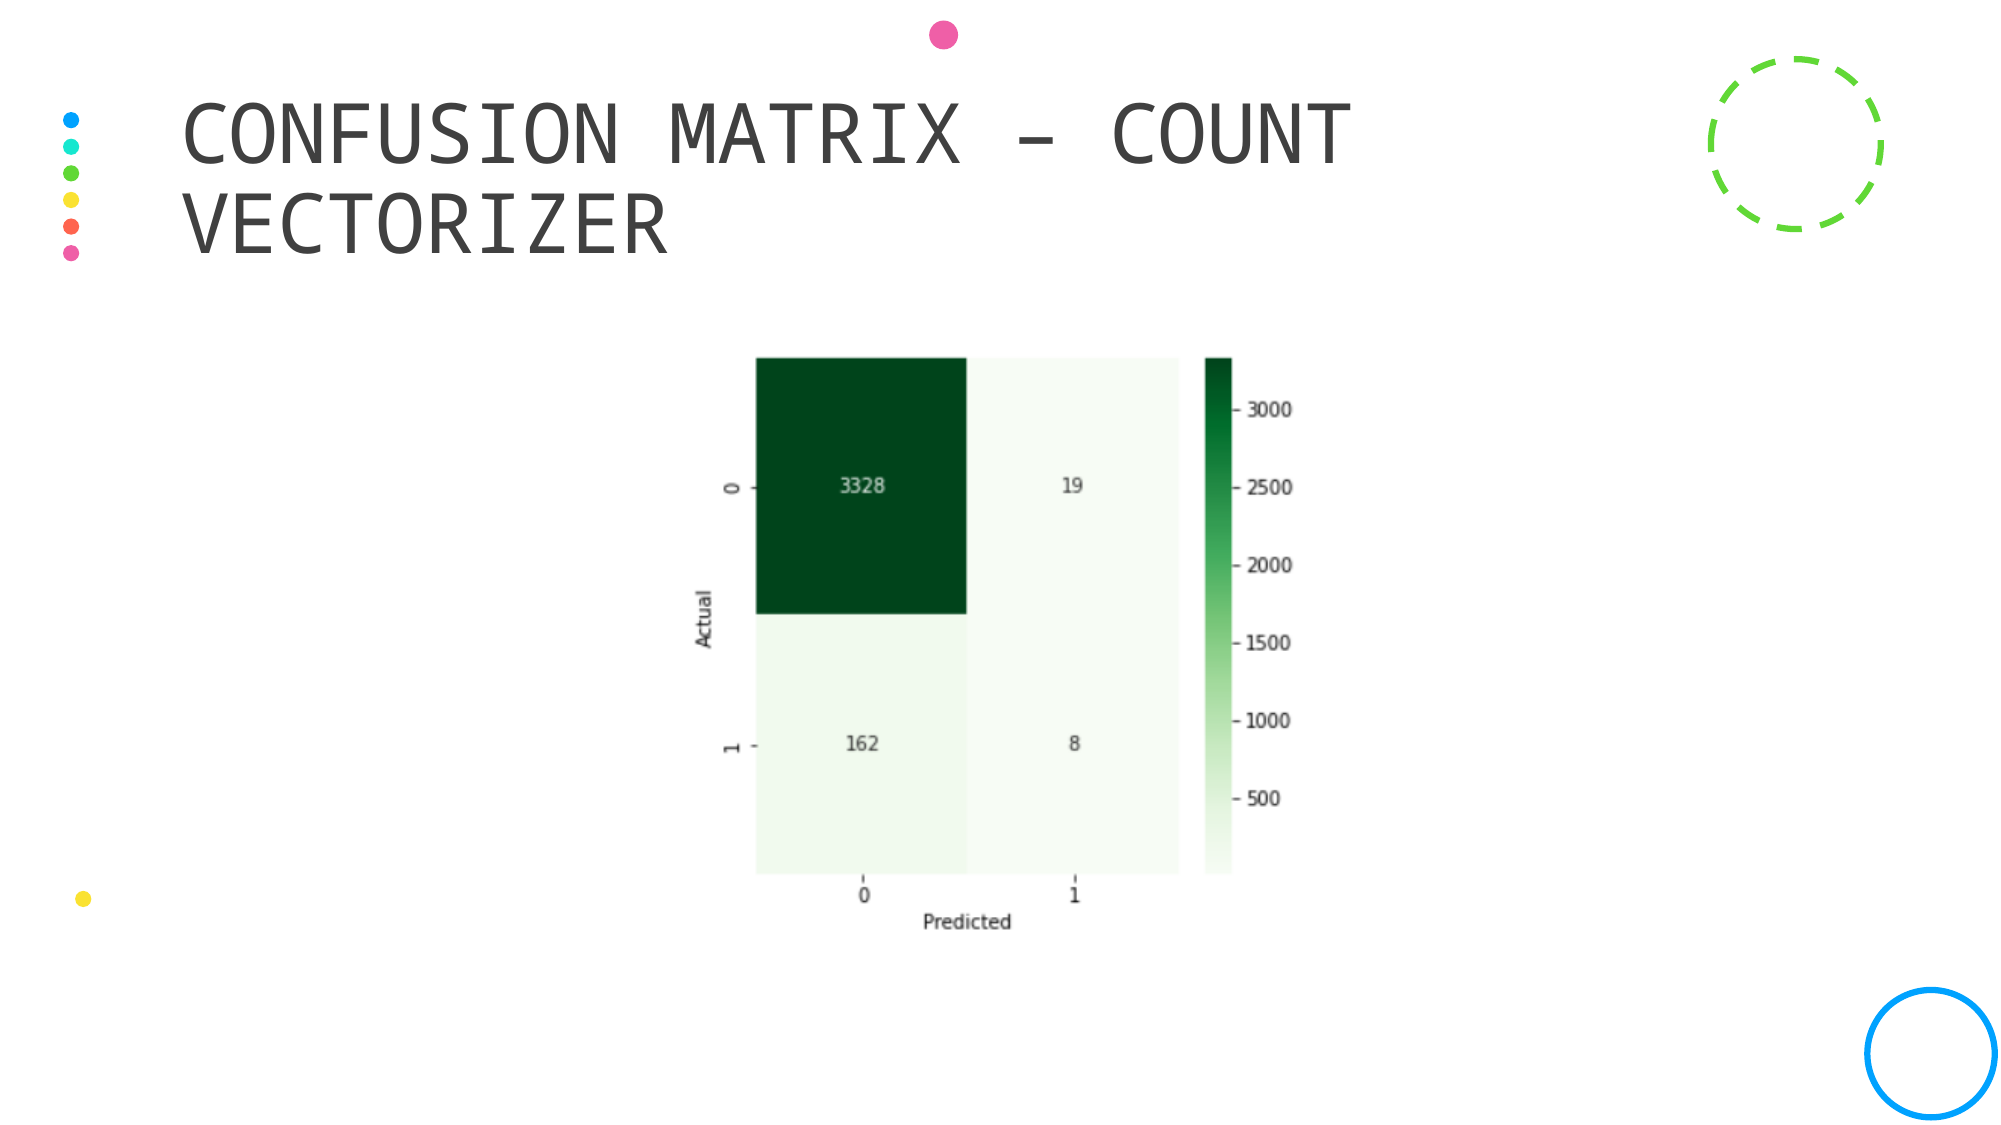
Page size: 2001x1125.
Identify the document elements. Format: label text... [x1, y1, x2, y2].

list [642, 345, 1368, 964]
title Confusion matrix – count vectorizer [180, 69, 1830, 294]
